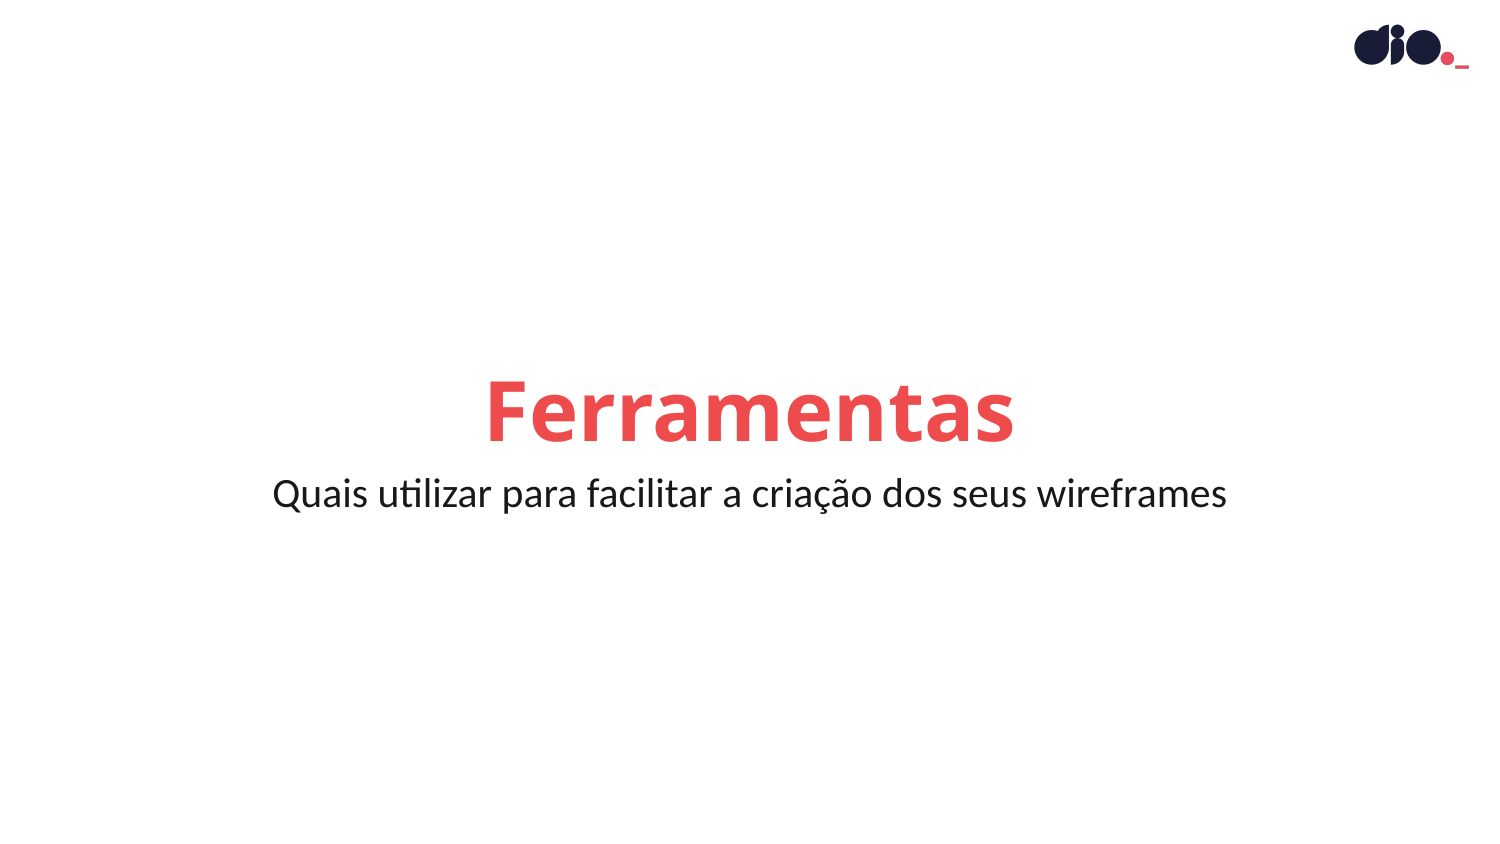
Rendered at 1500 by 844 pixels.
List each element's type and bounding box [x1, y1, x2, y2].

picture [1339, 15, 1479, 78]
text_box [167, 331, 1333, 513]
